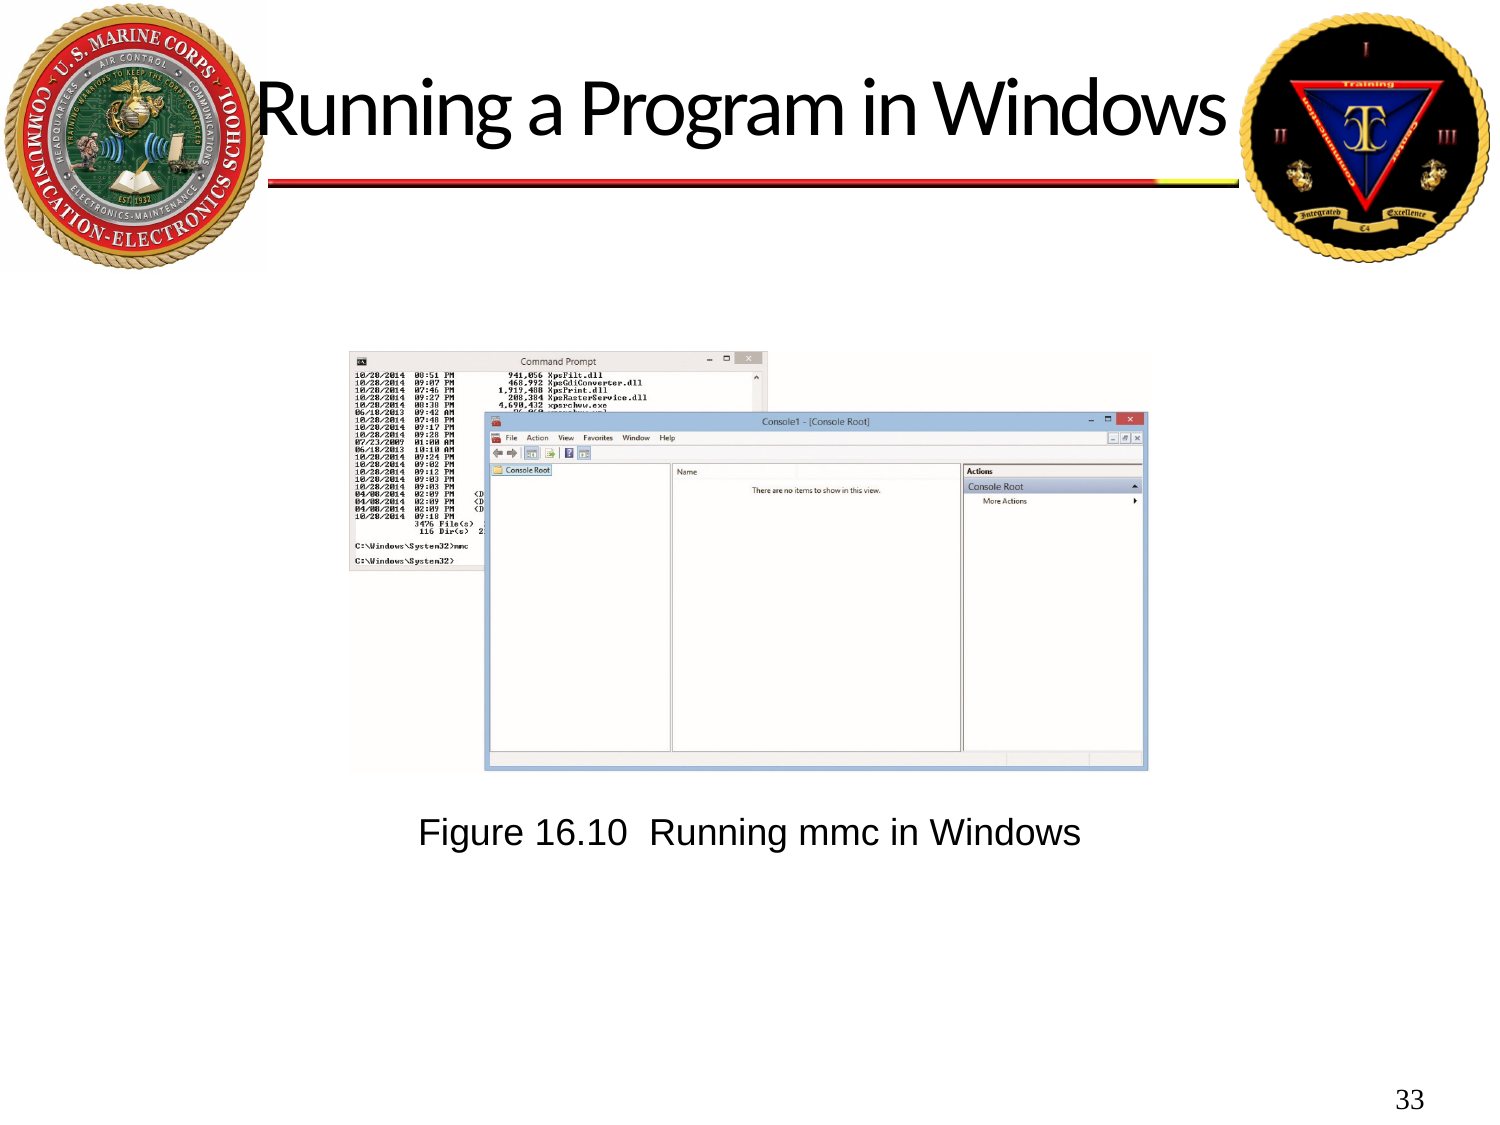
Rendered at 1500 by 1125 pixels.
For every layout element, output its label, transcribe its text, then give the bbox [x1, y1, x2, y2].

title Running a Program in Windows [75, 45, 1425, 233]
text_box Figure 16.10 Running mmc in Windows [374, 805, 1125, 862]
picture [1239, 12, 1490, 263]
picture [0, 0, 268, 274]
picture [349, 351, 1151, 774]
